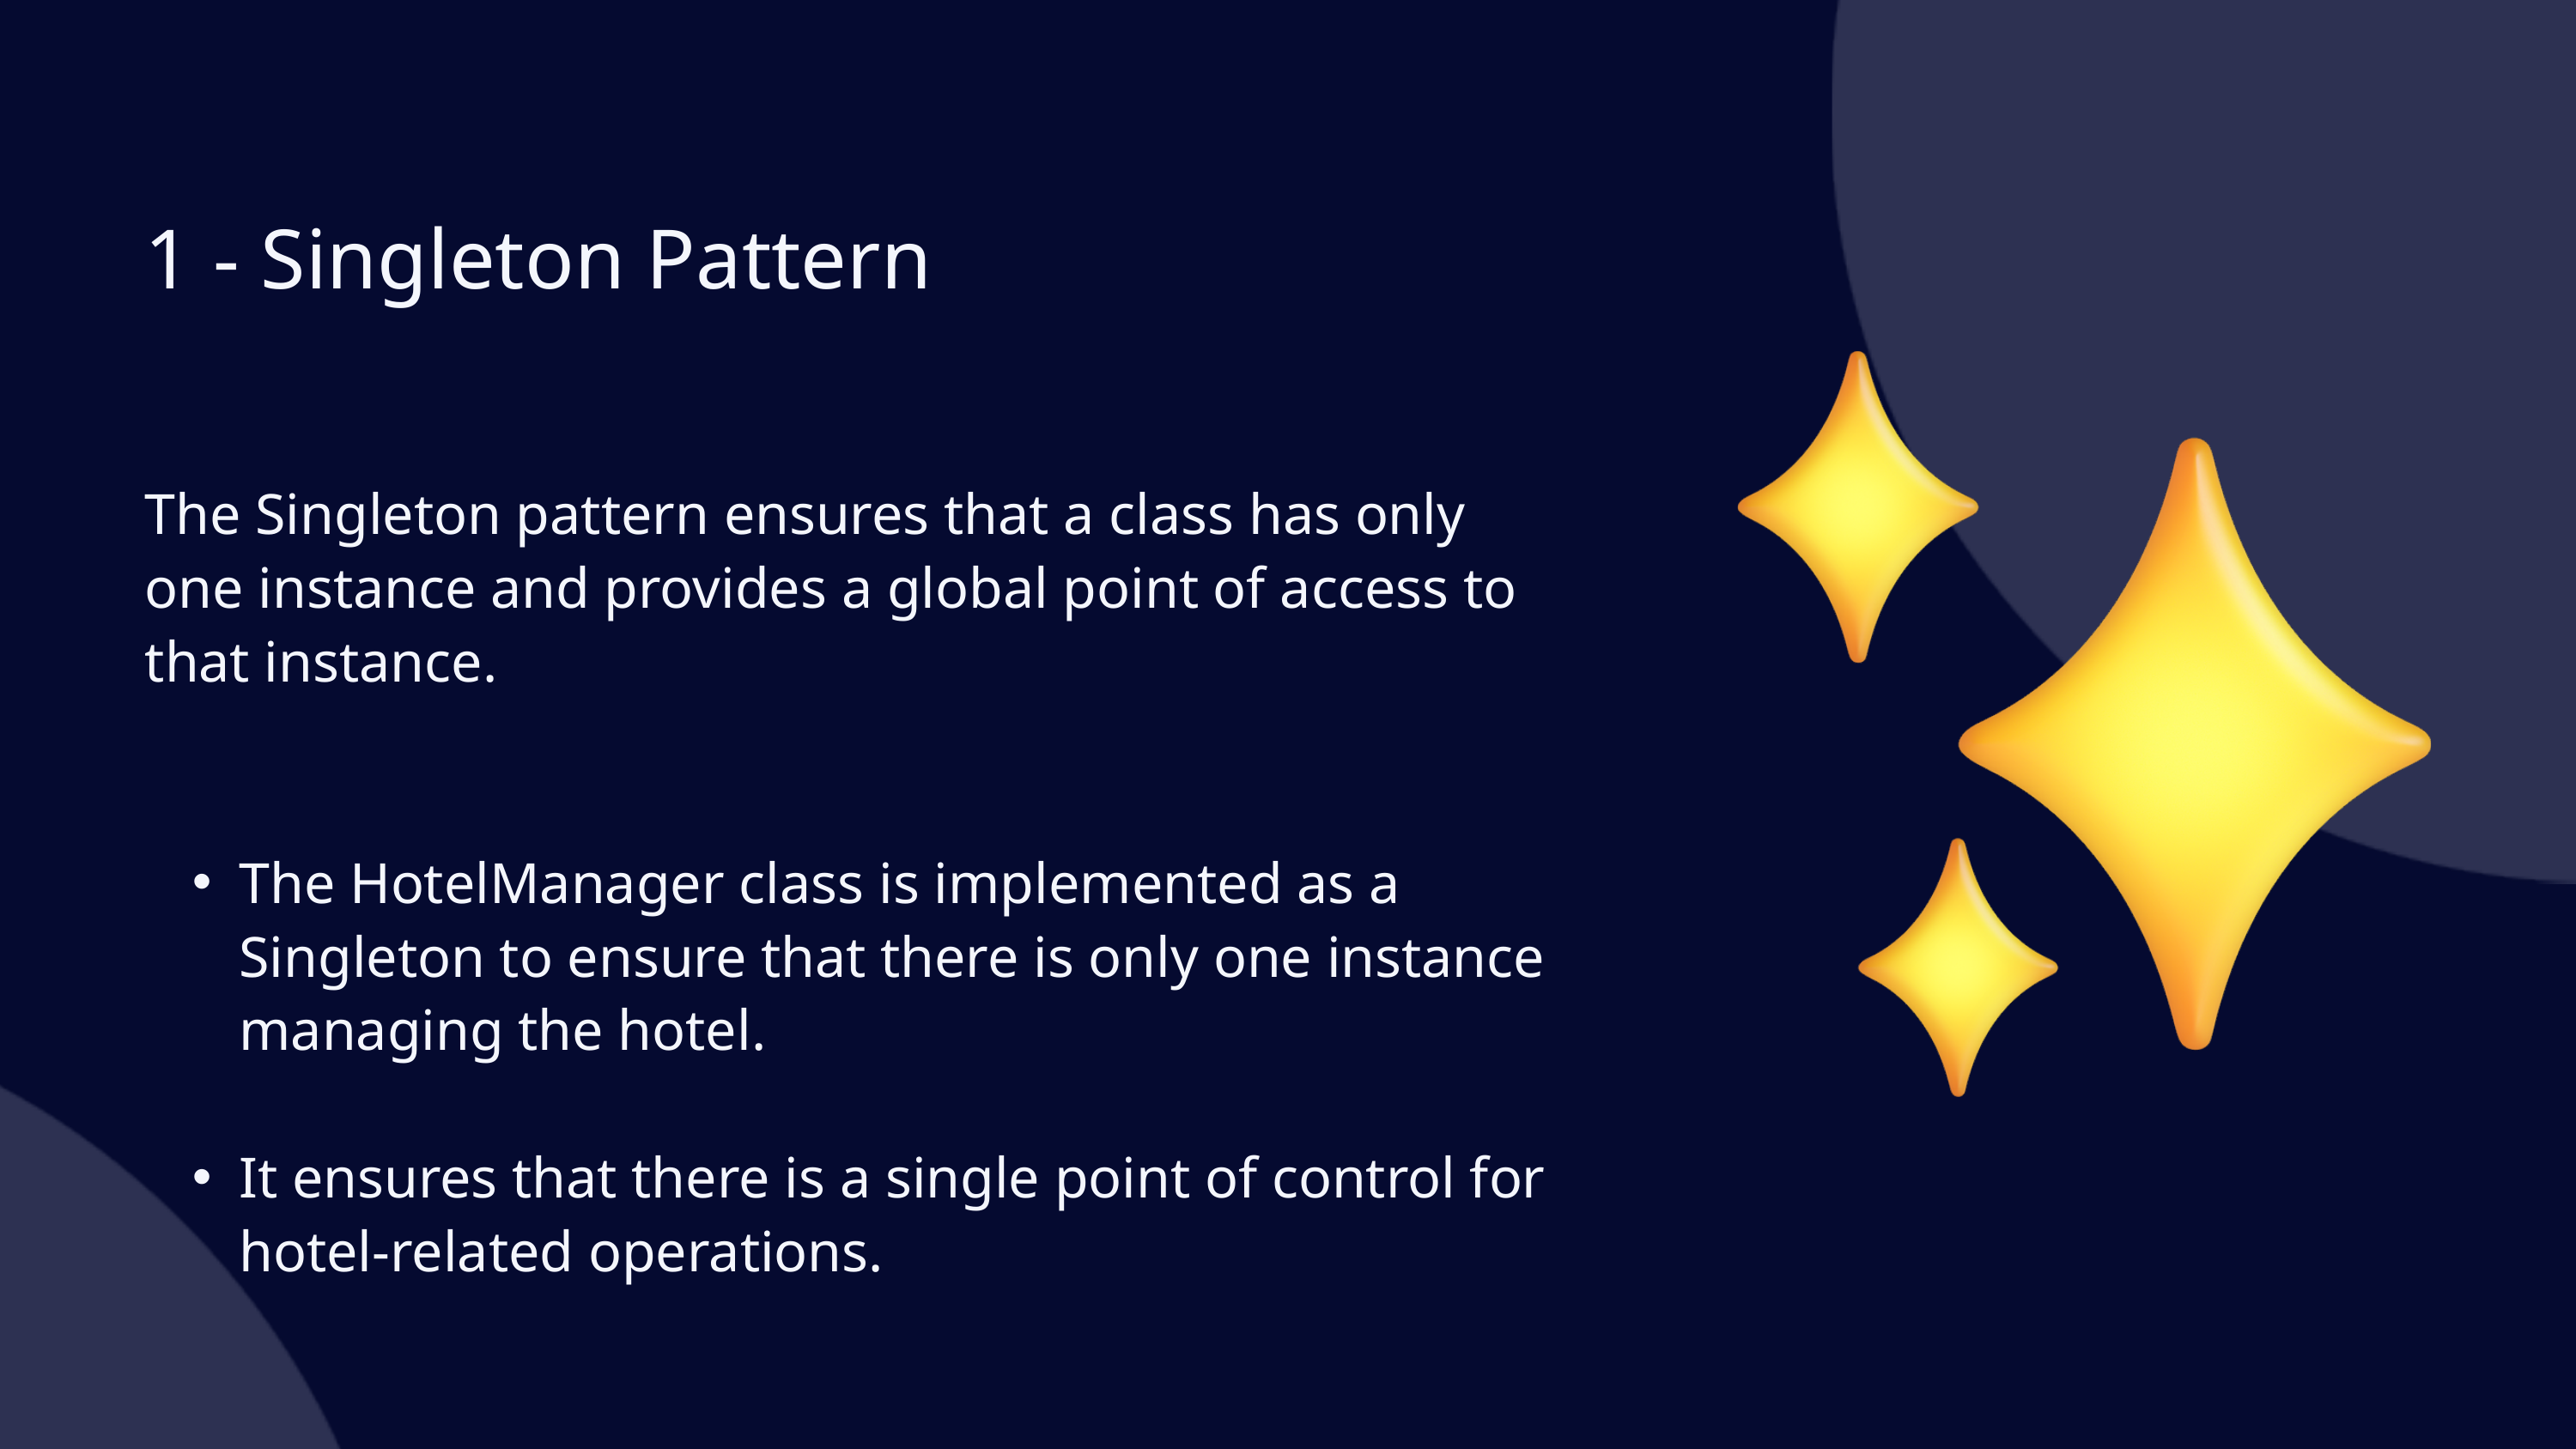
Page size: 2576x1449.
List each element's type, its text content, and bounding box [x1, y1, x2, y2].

text_box [1832, 0, 2576, 884]
text_box 1 - Singleton Pattern [144, 202, 1671, 306]
text_box [0, 997, 410, 1449]
text_box The Singleton pattern ensures that a class has only one instance and provides a global point of access to that instance. The HotelManager class is implemented as a Singleton to ensure that there is only one instance managing the hotel. It ensures that there is a single point of control for hotel-related operations. [144, 471, 1565, 1357]
text_box [1737, 351, 2432, 1097]
